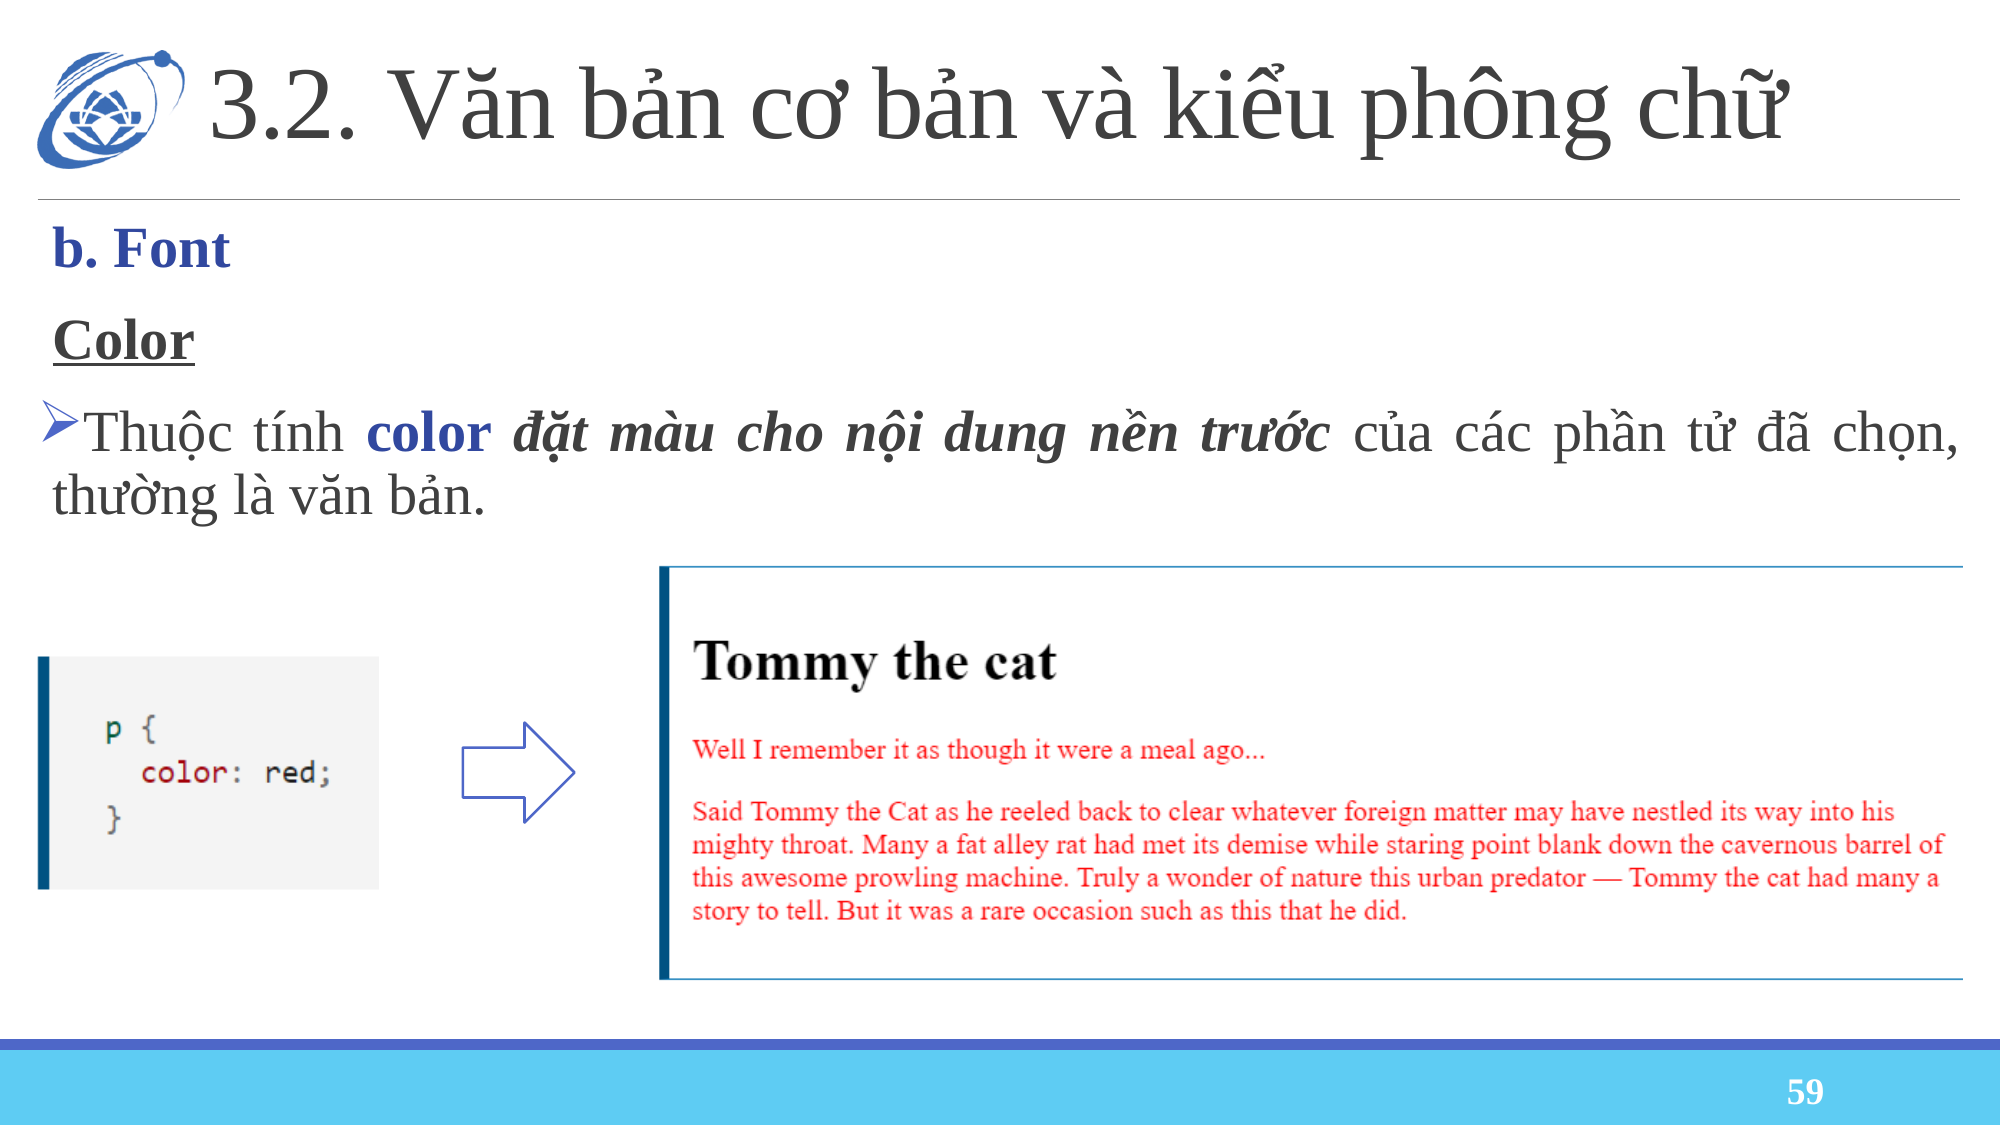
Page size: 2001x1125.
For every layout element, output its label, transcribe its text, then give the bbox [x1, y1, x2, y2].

text_box [461, 721, 576, 824]
picture [37, 34, 185, 183]
picture [34, 651, 380, 894]
slide_number 59 [1624, 1059, 1840, 1120]
title 3.2. Văn bản cơ bản và kiểu phông chữ [193, 47, 1961, 192]
list b. Font Color Thuộc tính color đặt màu cho nội dung nền trước của các phần tử đã chọn, thường là văn bản. [37, 209, 1961, 1011]
picture [657, 561, 1963, 984]
